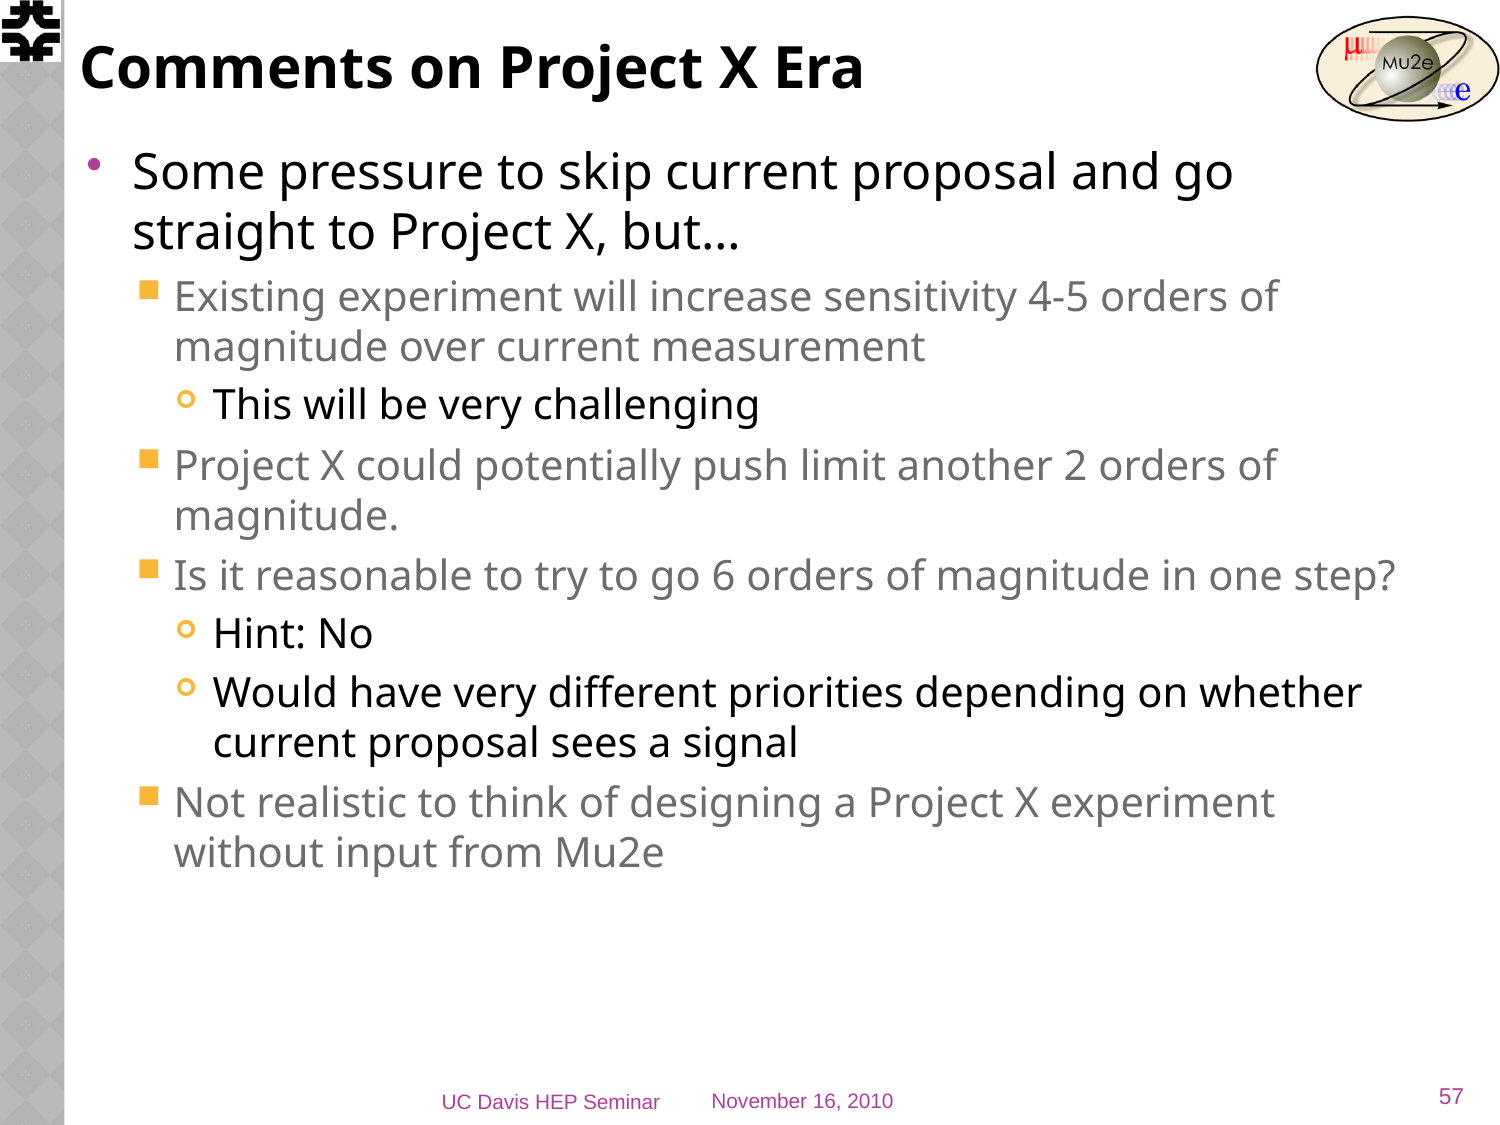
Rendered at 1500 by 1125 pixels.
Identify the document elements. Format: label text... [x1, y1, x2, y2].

text_box [0, 0, 65, 1125]
list Some pressure to skip current proposal and go straight to Project X, but… Existing experiment will increase sensitivity 4-5 orders of magnitude over current measurement This will be very challenging Project X could potentially push limit another 2 orders of magnitude. Is it reasonable to try to go 6 orders of magnitude in one step? Hint: No Would have very different priorities depending on whether current proposal sees a signal Not realistic to think of designing a Project X experiment without input from Mu2e [72, 131, 1428, 1043]
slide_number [696, 1075, 1025, 1114]
slide_number 57 [1367, 1071, 1465, 1110]
picture [0, 0, 61, 62]
footer UC Davis HEP Seminar [75, 1075, 675, 1114]
picture [1315, 15, 1500, 122]
title Comments on Project X Era [72, 27, 1313, 101]
